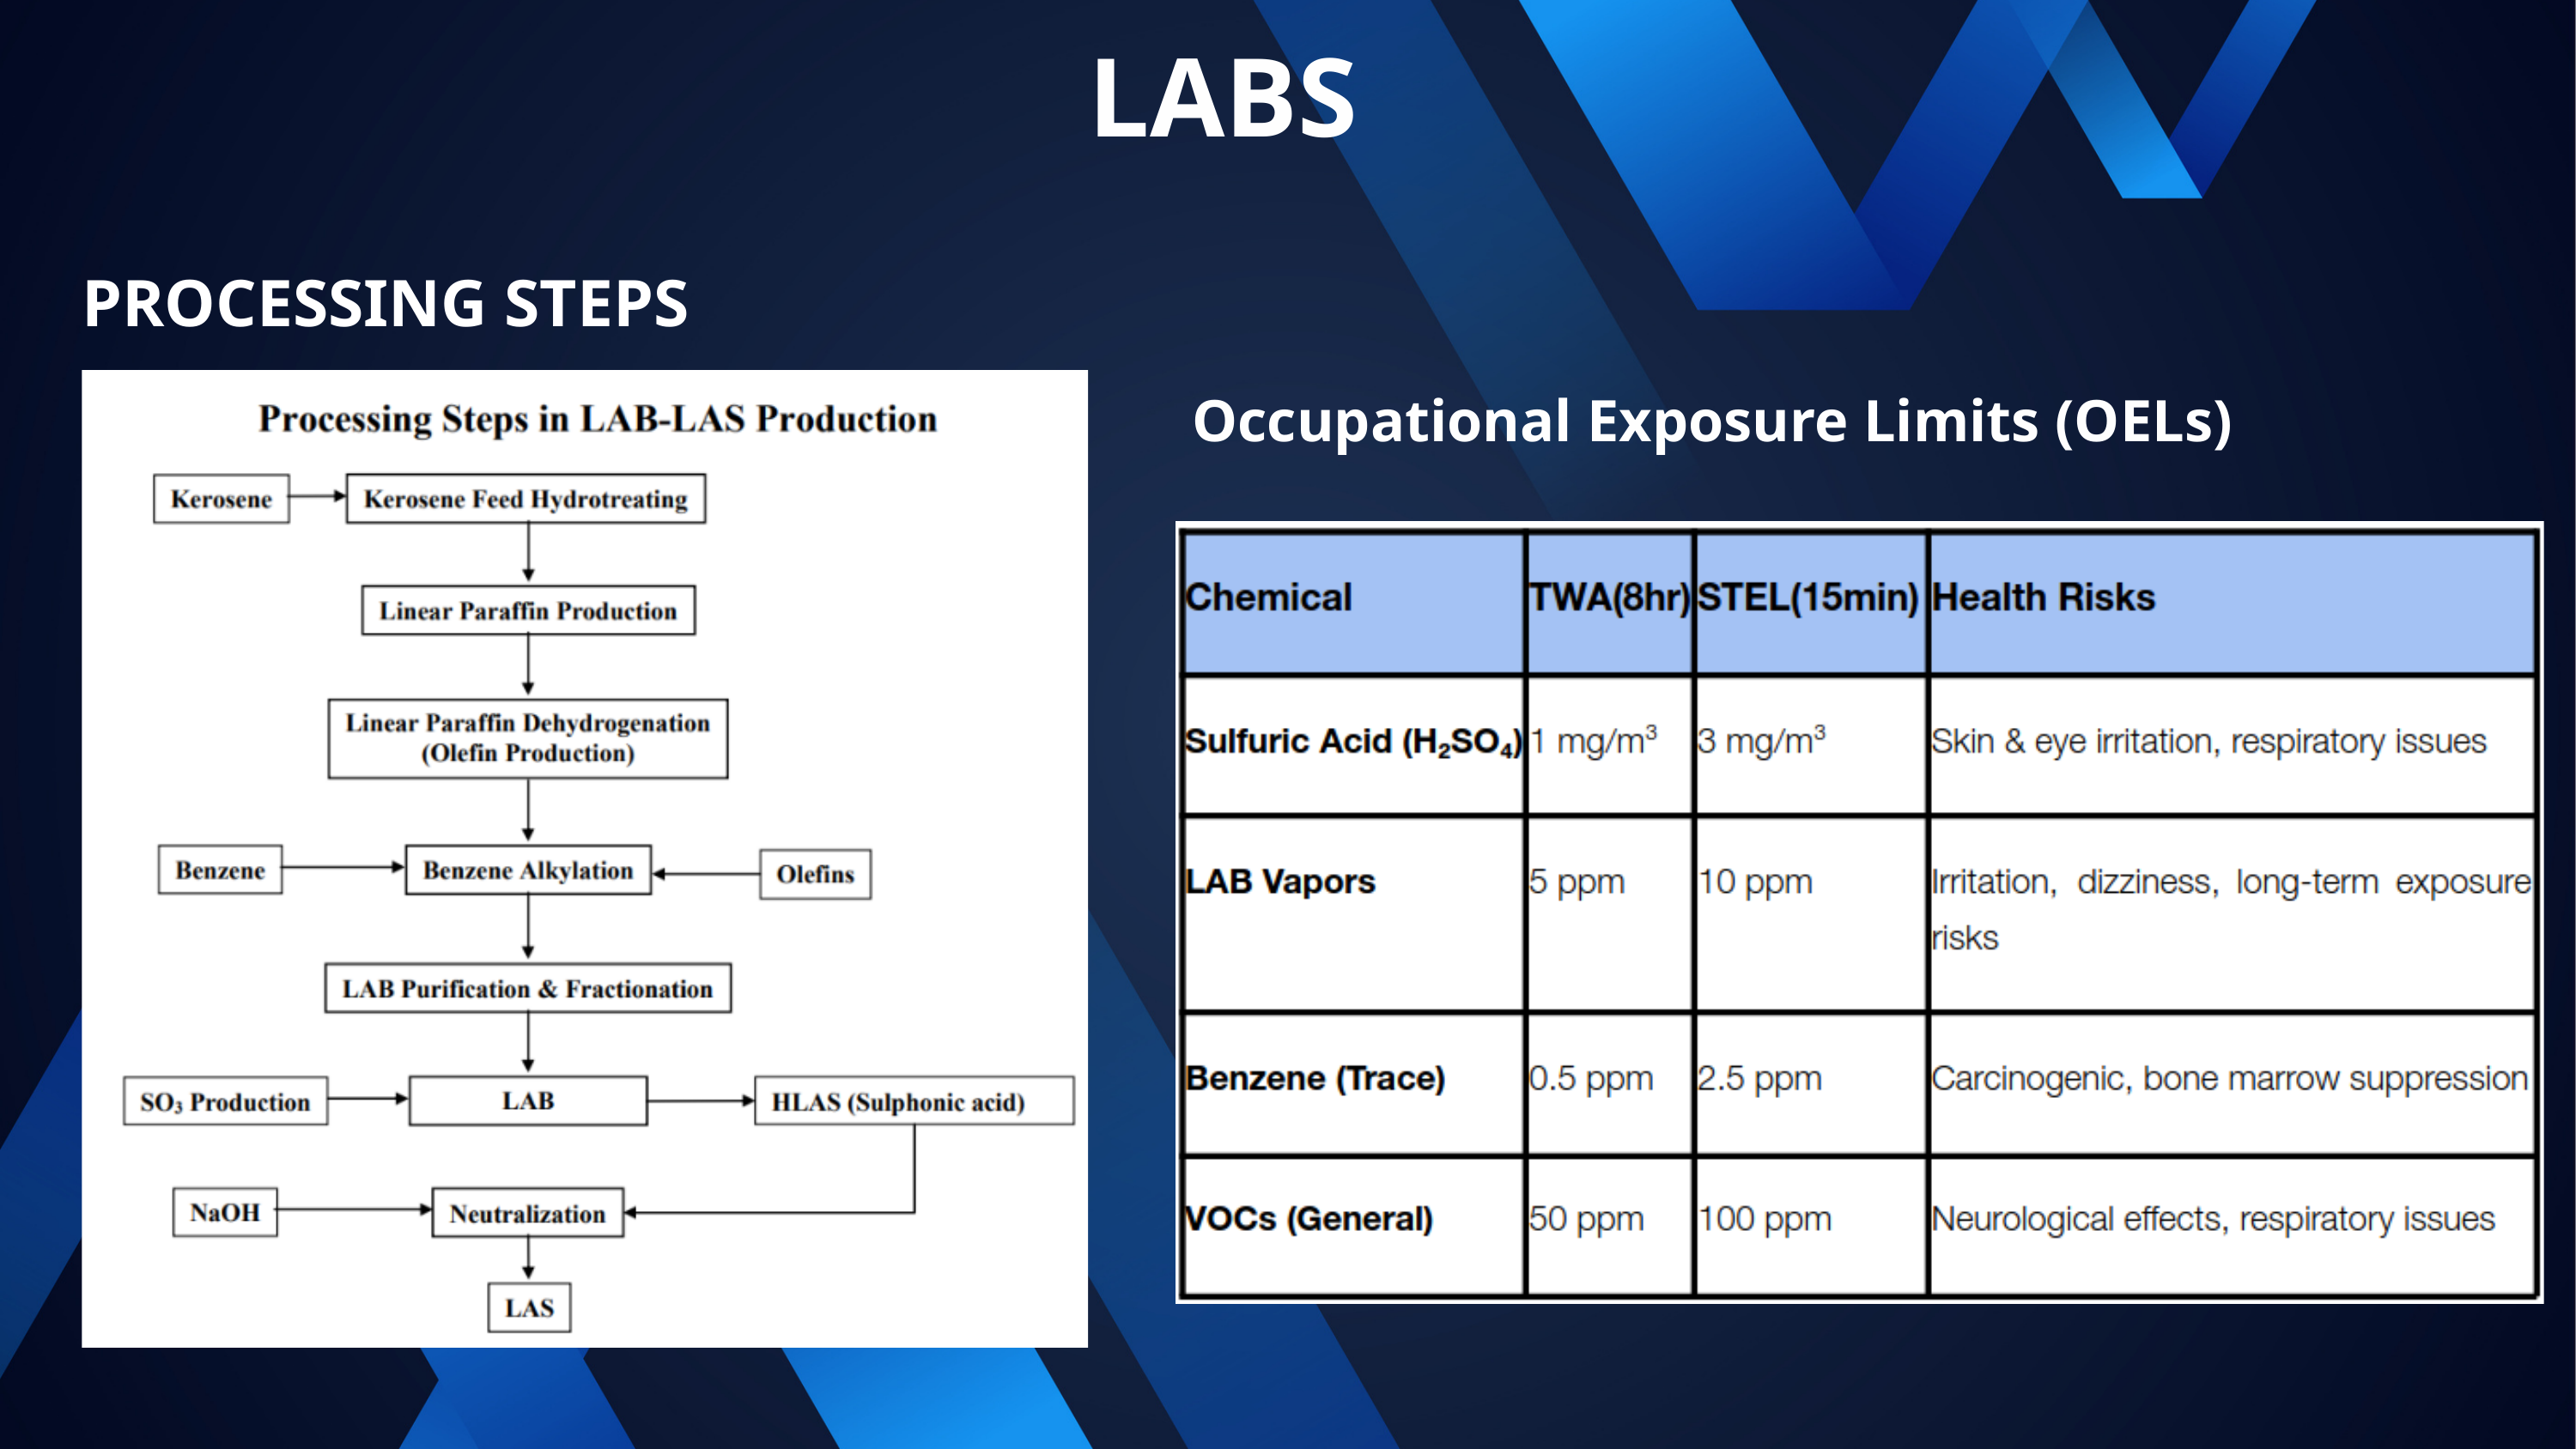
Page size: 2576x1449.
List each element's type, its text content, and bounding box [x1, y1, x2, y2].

text_box [1176, 521, 2544, 1304]
text_box Occupational Exposure Limits (OELs) [1176, 373, 2251, 453]
text_box LABS [1088, 6, 1359, 159]
text_box [82, 370, 1089, 1348]
text_box PROCESSING STEPS [82, 249, 931, 340]
text_box [0, 0, 2576, 1449]
